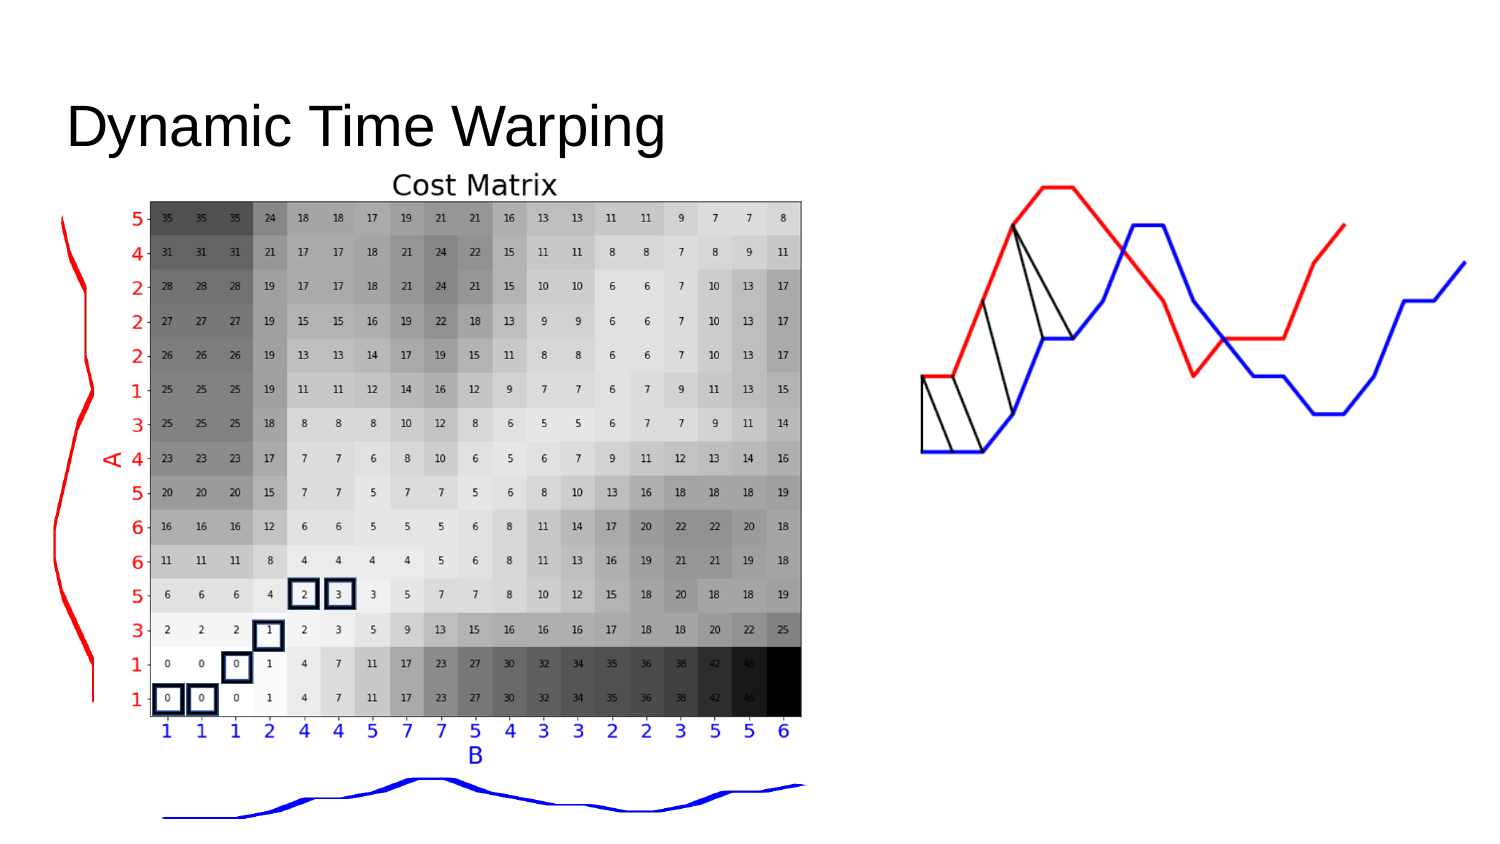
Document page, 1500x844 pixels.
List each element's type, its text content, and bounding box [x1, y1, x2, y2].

picture [886, 166, 1500, 475]
picture [50, 166, 838, 821]
title Dynamic Time Warping [51, 72, 1449, 167]
